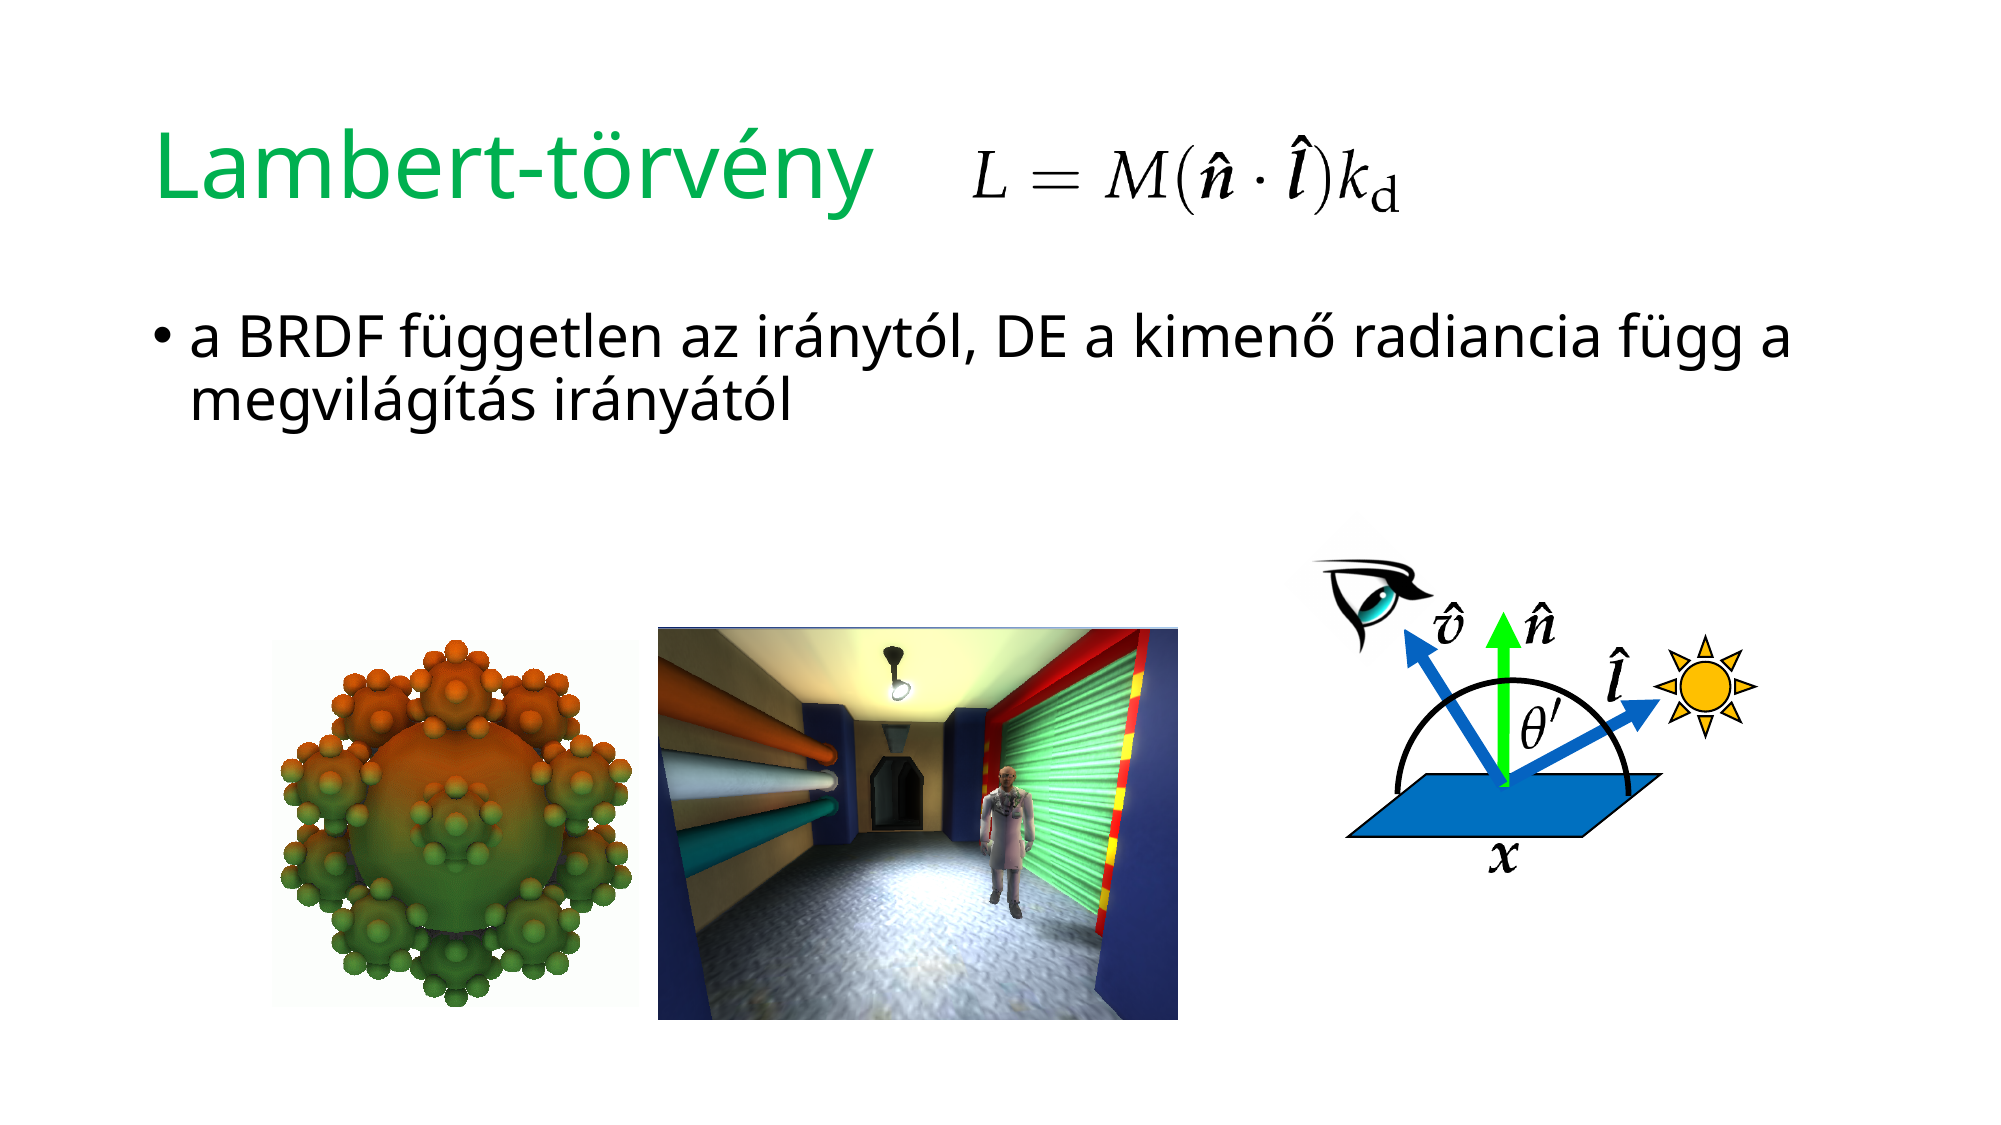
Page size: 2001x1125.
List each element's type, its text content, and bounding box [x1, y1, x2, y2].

text_box [1347, 774, 1661, 837]
picture [1433, 602, 1464, 644]
picture [1488, 843, 1519, 873]
picture [272, 640, 639, 1007]
text_box [1679, 660, 1732, 713]
picture [658, 627, 1178, 1020]
picture [1607, 647, 1630, 702]
text_box [1696, 715, 1715, 740]
title Lambert-törvény [137, 59, 1863, 278]
picture [1524, 602, 1555, 644]
text_box [1696, 633, 1715, 658]
list a BRDF független az iránytól, DE a kimenő radiancia függ a megvilágítás irányától [137, 299, 1863, 1014]
text_box [1668, 649, 1692, 673]
text_box [1497, 611, 1510, 680]
text_box [1719, 700, 1743, 725]
text_box [1607, 699, 1661, 728]
text_box [1668, 700, 1692, 725]
text_box [1652, 678, 1677, 696]
picture [1520, 697, 1561, 749]
text_box [1719, 649, 1743, 673]
text_box [1397, 680, 1629, 796]
picture [972, 135, 1399, 215]
picture [1285, 512, 1439, 666]
text_box [1734, 678, 1759, 696]
